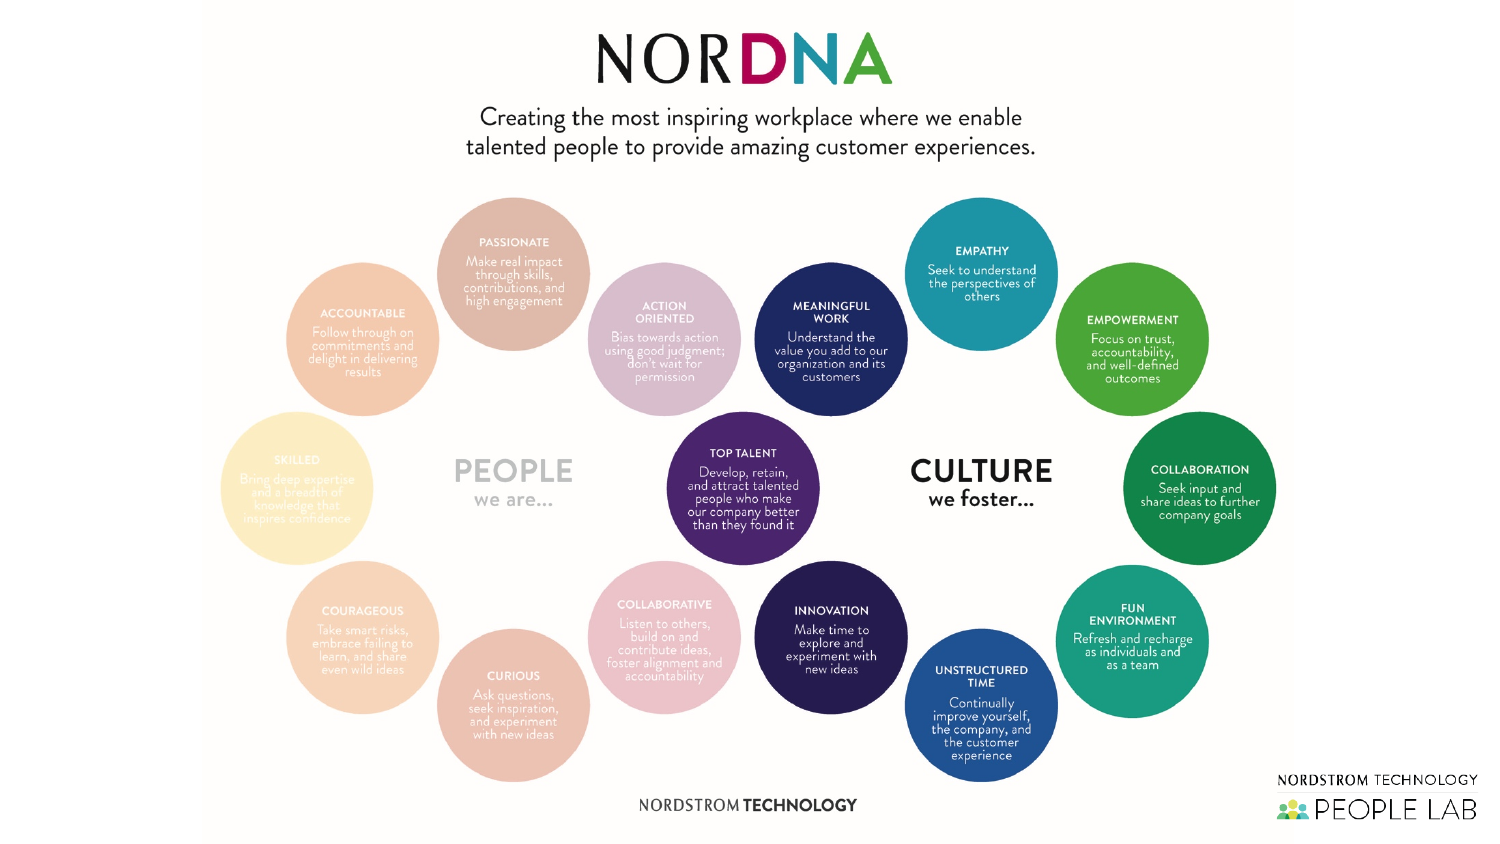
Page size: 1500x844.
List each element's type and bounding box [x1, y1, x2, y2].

picture [201, 0, 1480, 844]
